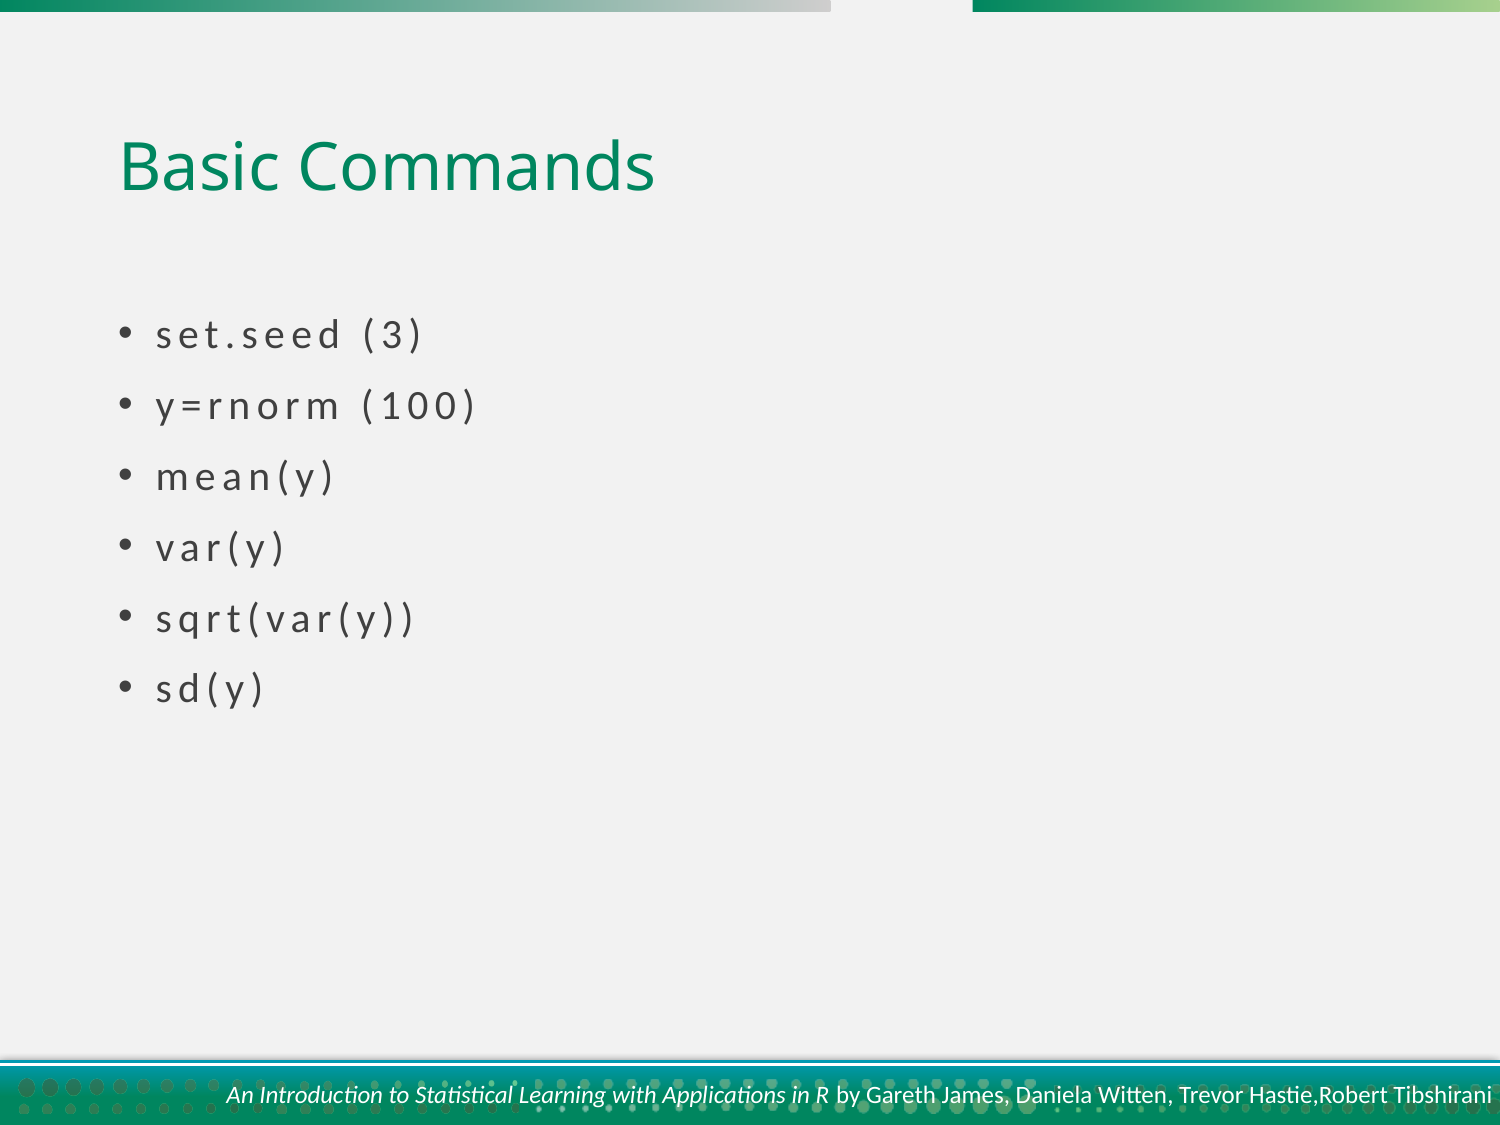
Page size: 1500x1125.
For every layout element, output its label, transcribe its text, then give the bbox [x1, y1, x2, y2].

picture [1052, 1084, 1500, 1114]
list set.seed (3) y=rnorm (100) mean(y) var(y) sqrt(var(y)) sd(y) [103, 299, 1397, 1014]
text_box An Introduction to Statistical Learning with Applications in R by Gareth James, Daniela Witten, Trevor Hastie,Robert Tibshirani [7, 1071, 1500, 1117]
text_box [18, 1078, 1036, 1114]
title Basic Commands [103, 59, 1397, 278]
